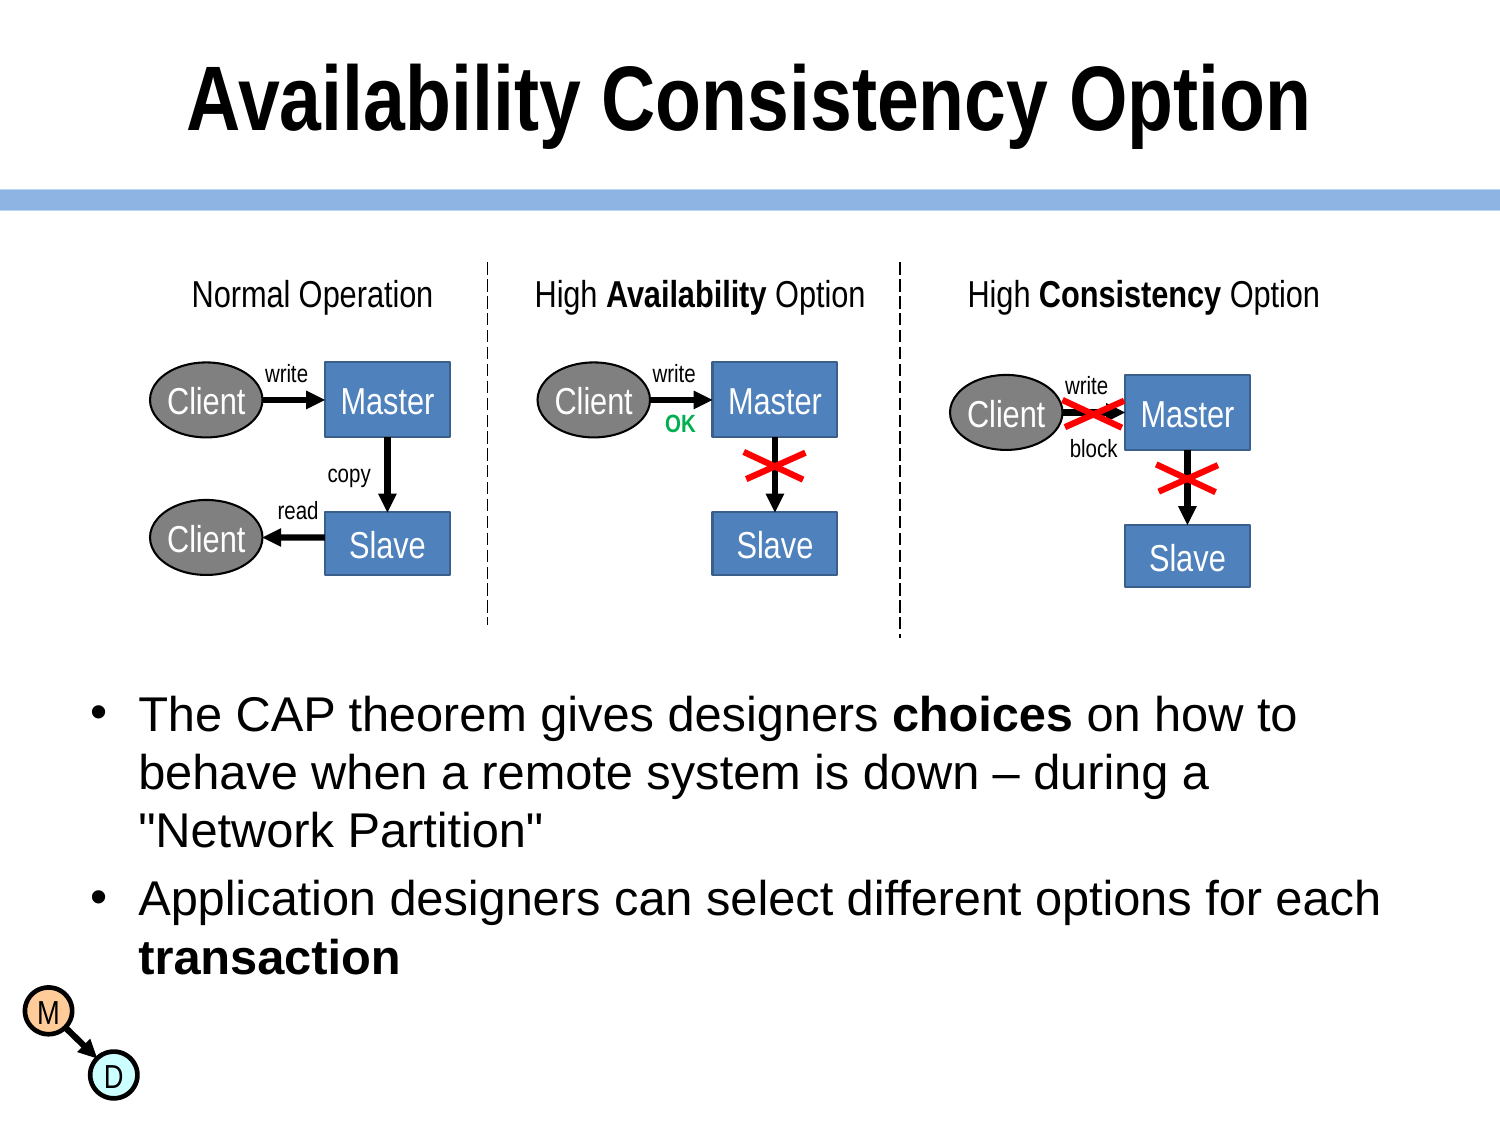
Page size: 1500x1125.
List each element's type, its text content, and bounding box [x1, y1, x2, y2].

text_box write [1050, 362, 1124, 408]
text_box block [1049, 425, 1138, 470]
text_box Client [535, 360, 652, 440]
text_box High Consistency Option [937, 262, 1350, 323]
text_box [1062, 399, 1125, 428]
text_box OK [650, 407, 711, 445]
text_box Client [947, 372, 1057, 453]
text_box Master [710, 360, 840, 439]
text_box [149, 349, 451, 576]
text_box write [637, 350, 711, 395]
title Availability Consistency Option [75, 0, 1425, 188]
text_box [1155, 464, 1219, 493]
text_box Normal Operation [137, 262, 487, 323]
list The CAP theorem gives designers choices on how to behave when a remote system is down – during a "Network Partition" Application designers can select different options for each transaction [75, 675, 1425, 993]
text_box Master [1124, 373, 1252, 452]
text_box Slave [710, 510, 840, 577]
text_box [743, 451, 806, 480]
text_box Slave [1123, 523, 1252, 589]
text_box High Availability Option [512, 262, 888, 323]
